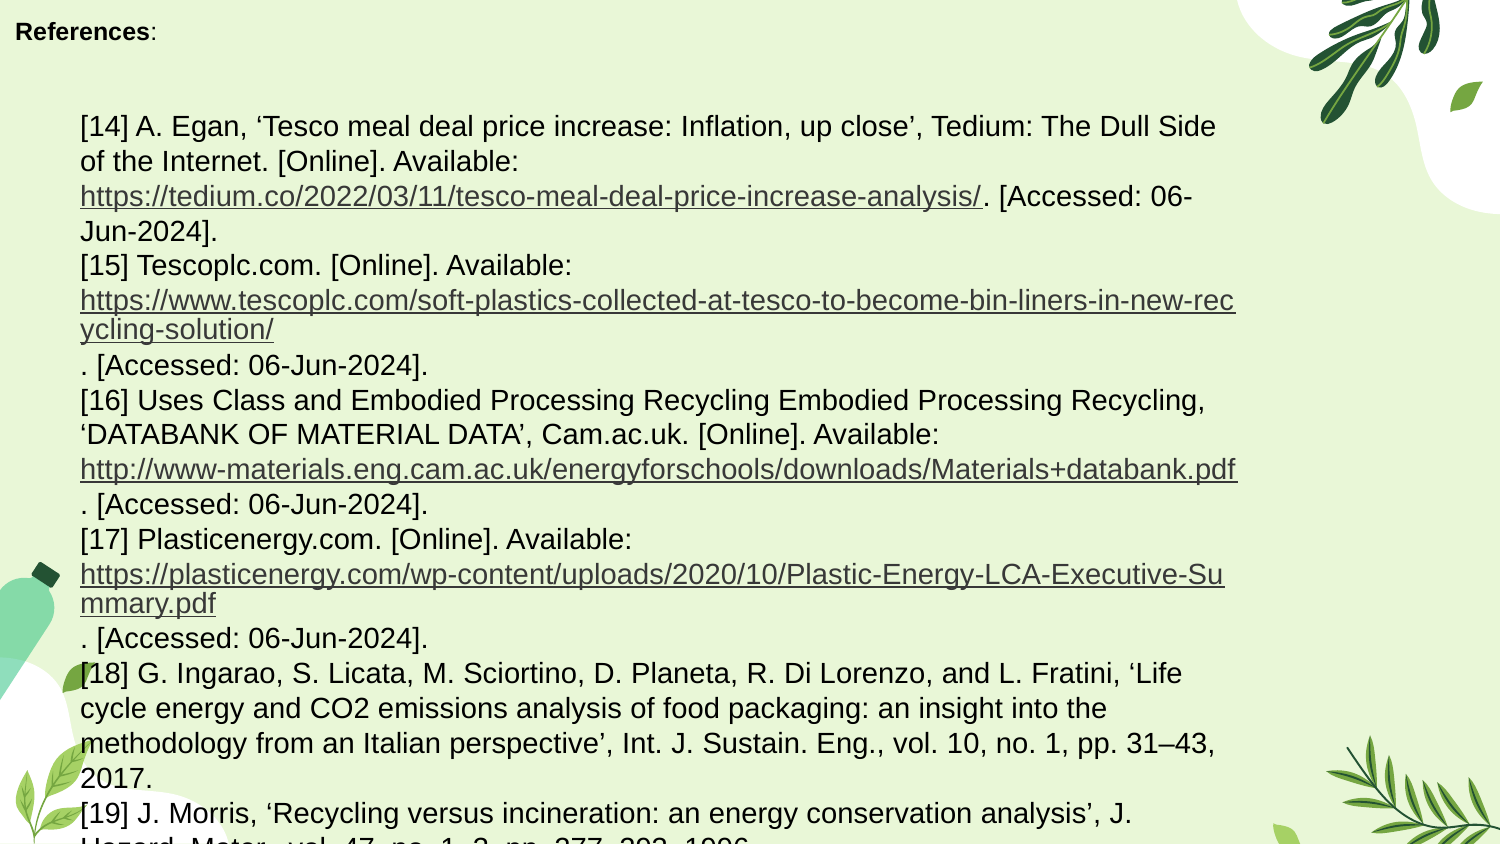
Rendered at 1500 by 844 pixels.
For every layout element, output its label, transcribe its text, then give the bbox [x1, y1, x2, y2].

table_header [495, 309, 1062, 359]
table_header [438, 309, 495, 359]
text_box [14] A. Egan, ‘Tesco meal deal price increase: Inflation, up close’, Tedium: The Dull Side of the Internet. [Online]. Available: https://tedium.co/2022/03/11/tesco-meal-deal-price-increase-analysis/. [Accessed: 06-Jun-2024]. [15] Tescoplc.com. [Online]. Available: https://www.tescoplc.com/soft-plastics-collected-at-tesco-to-become-bin-liners-in-new-recycling-solution/. [Accessed: 06-Jun-2024]. [16] Uses Class and Embodied Processing Recycling Embodied Processing Recycling, ‘DATABANK OF MATERIAL DATA’, Cam.ac.uk. [Online]. Available: http://www-materials.eng.cam.ac.uk/energyforschools/downloads/Materials+databank.pdf. [Accessed: 06-Jun-2024]. [17] Plasticenergy.com. [Online]. Available: https://plasticenergy.com/wp-content/uploads/2020/10/Plastic-Energy-LCA-Executive-Summary.pdf. [Accessed: 06-Jun-2024]. [18] G. Ingarao, S. Licata, M. Sciortino, D. Planeta, R. Di Lorenzo, and L. Fratini, ‘Life cycle energy and CO2 emissions analysis of food packaging: an insight into the methodology from an Italian perspective’, Int. J. Sustain. Eng., vol. 10, no. 1, pp. 31–43, 2017. [19] J. Morris, ‘Recycling versus incineration: an energy conservation analysis’, J. Hazard. Mater., vol. 47, no. 1–3, pp. 277–293, 1996. [20] Com.au. [Online]. Available: https://pipa.com.au/wp-content/uploads/2021/05/ESTIMA1.pdf. [Accessed: 06-Jun-2024]. [65, 99, 1256, 844]
title References: [0, 0, 1267, 95]
